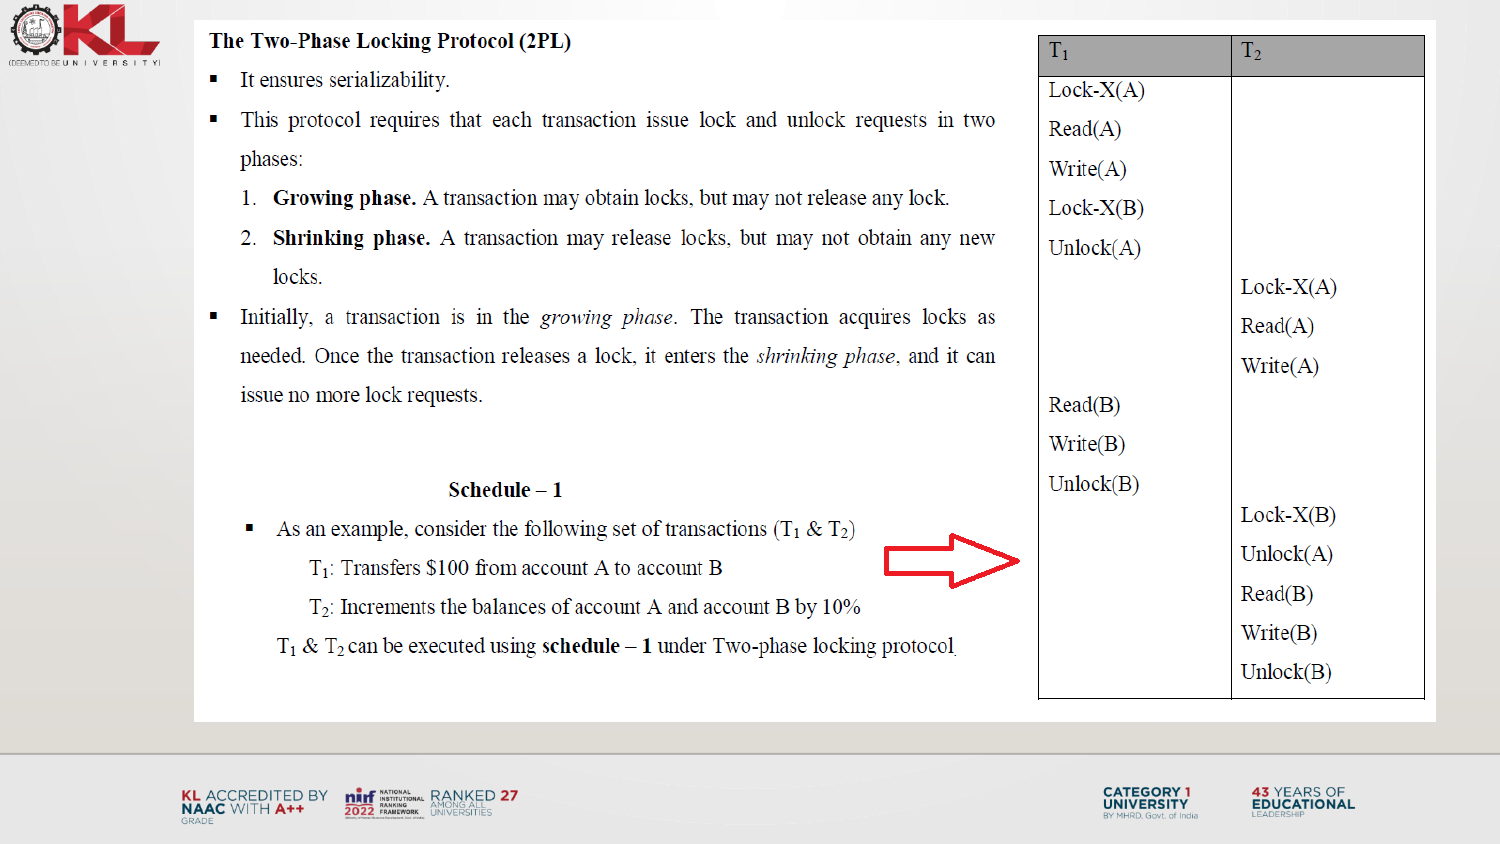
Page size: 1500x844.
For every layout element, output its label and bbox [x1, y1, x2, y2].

picture [9, 4, 160, 66]
picture [1085, 784, 1360, 826]
picture [178, 784, 537, 828]
picture [194, 20, 1436, 722]
